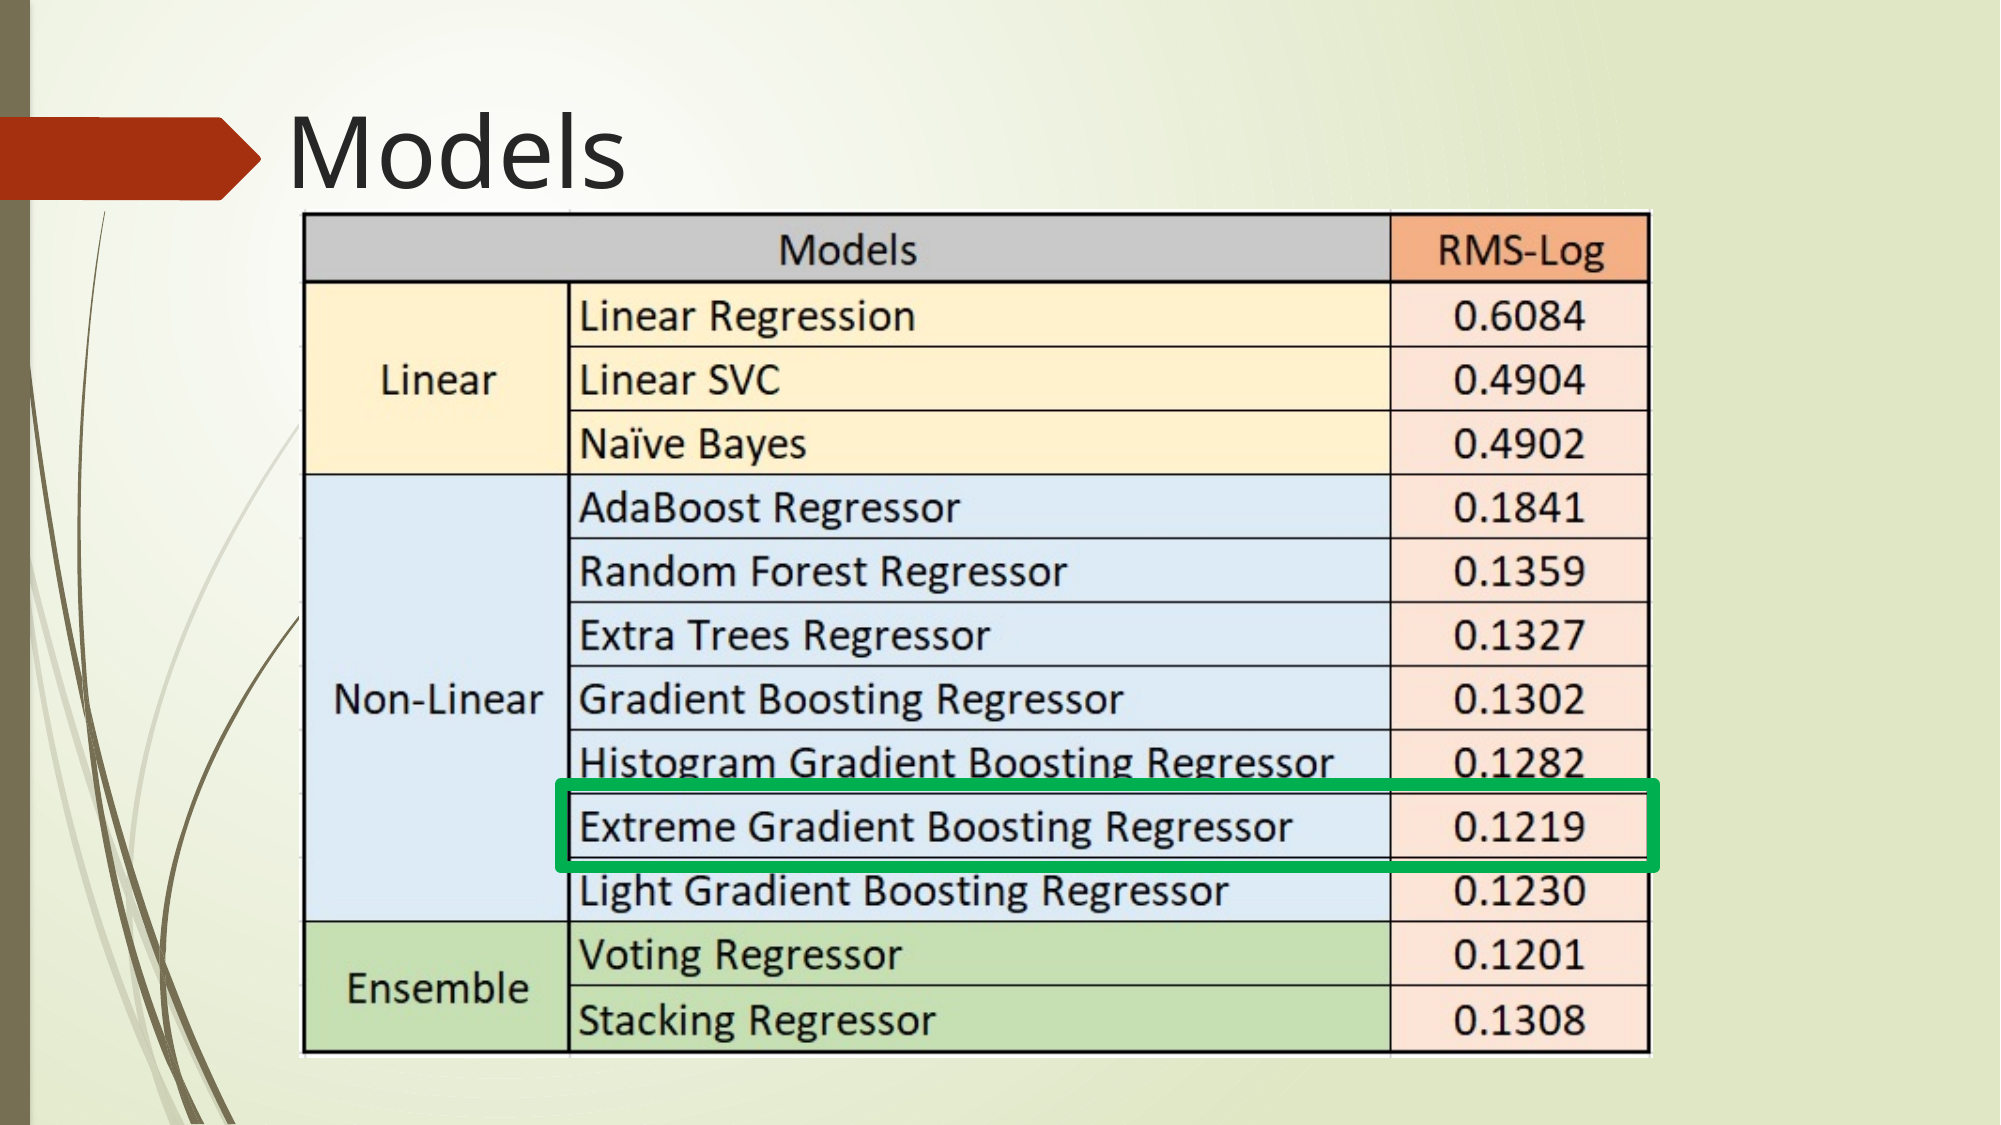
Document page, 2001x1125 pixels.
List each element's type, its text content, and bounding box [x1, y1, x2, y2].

picture [299, 209, 1653, 1058]
text_box Models [270, 81, 1682, 210]
